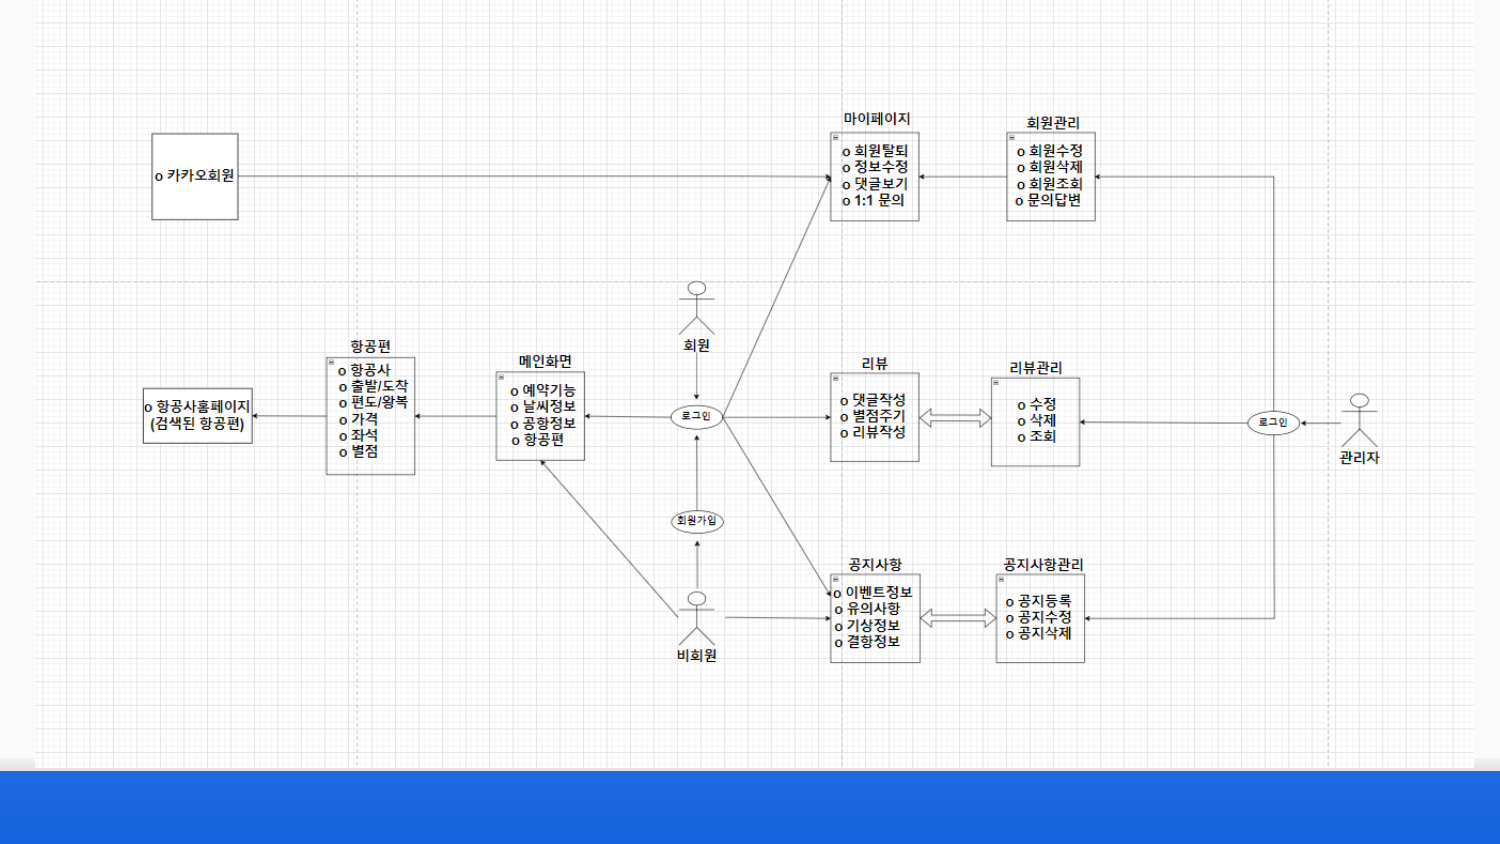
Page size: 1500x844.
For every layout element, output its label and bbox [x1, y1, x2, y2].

picture [35, 0, 1474, 768]
